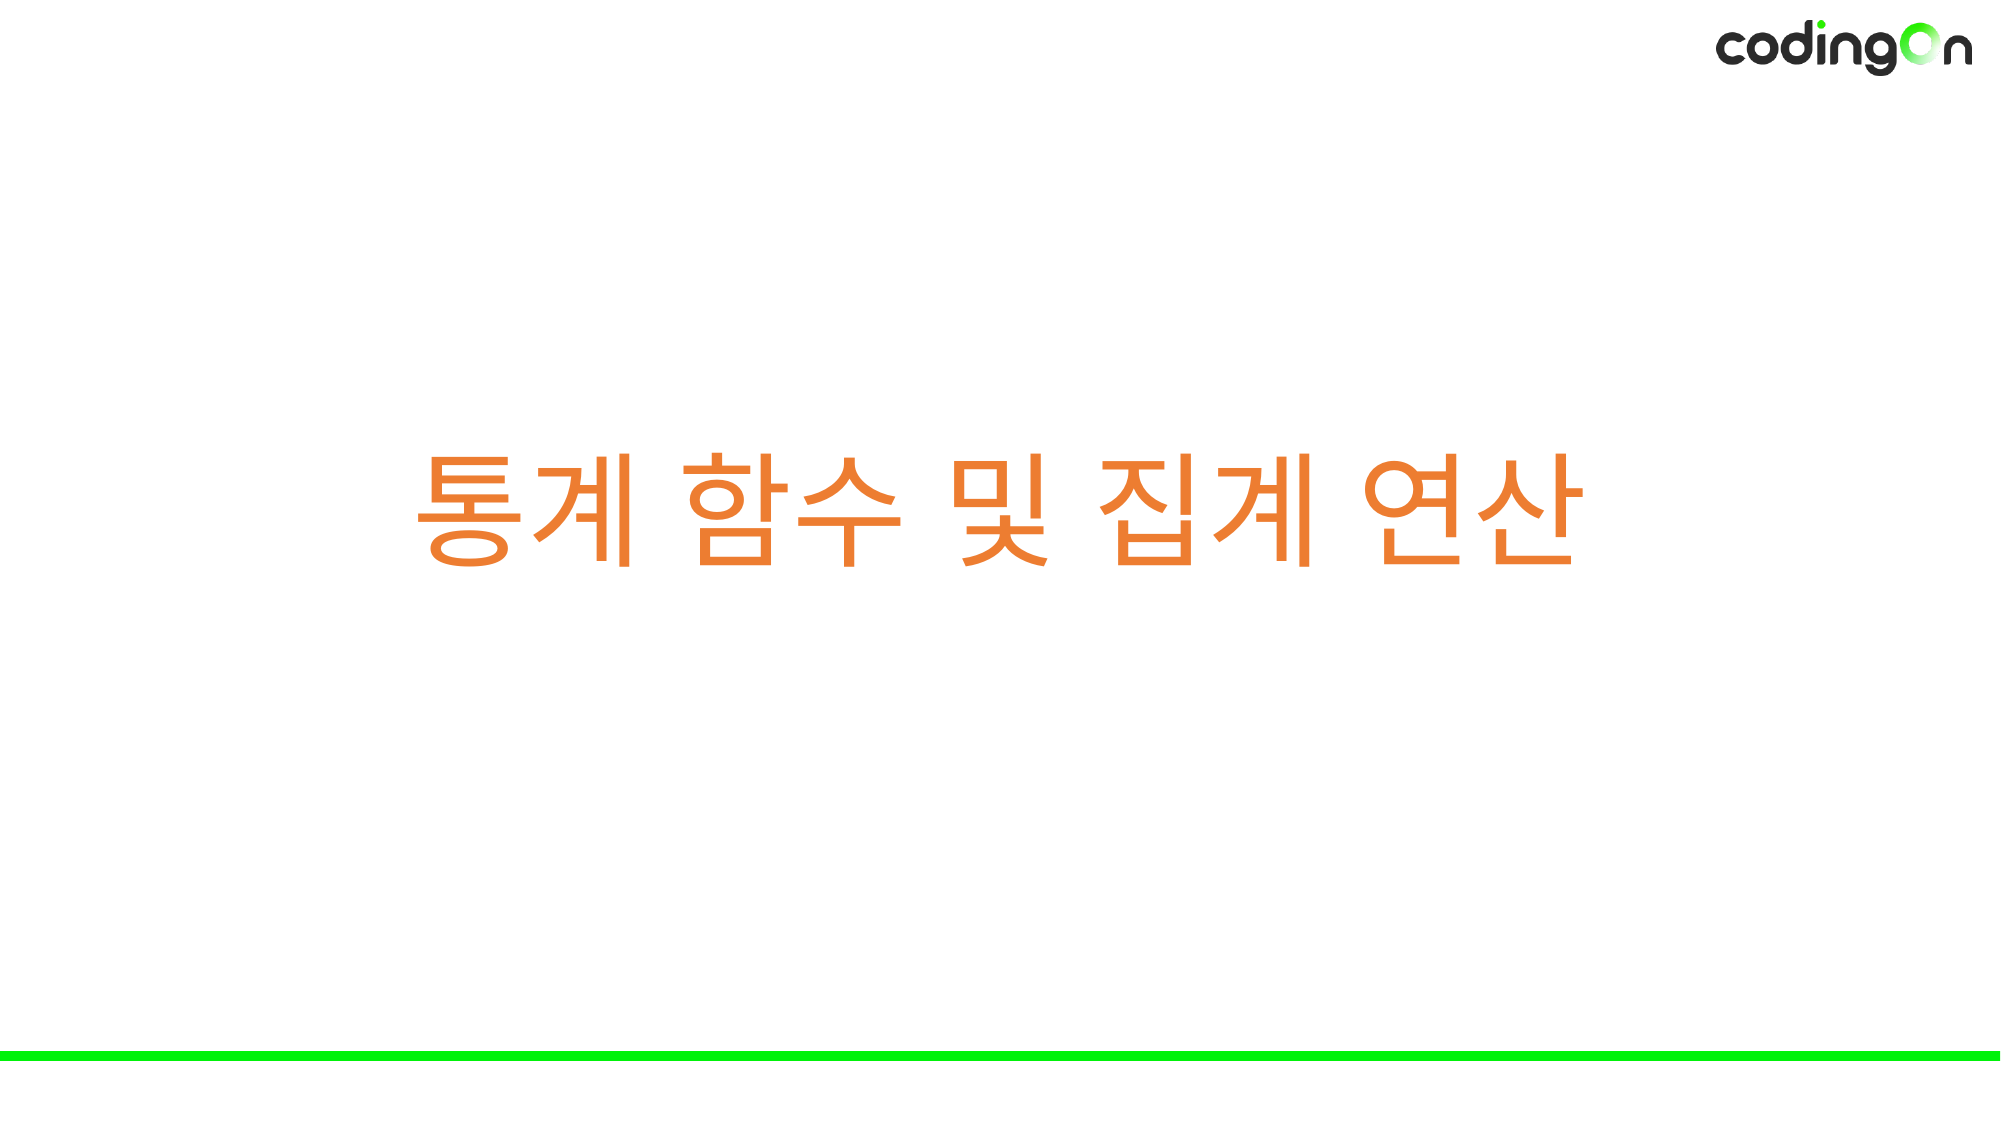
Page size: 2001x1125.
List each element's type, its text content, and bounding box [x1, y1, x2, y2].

picture [1716, 20, 1972, 76]
text_box 통계 함수 및 집계 연산 [397, 424, 1603, 590]
